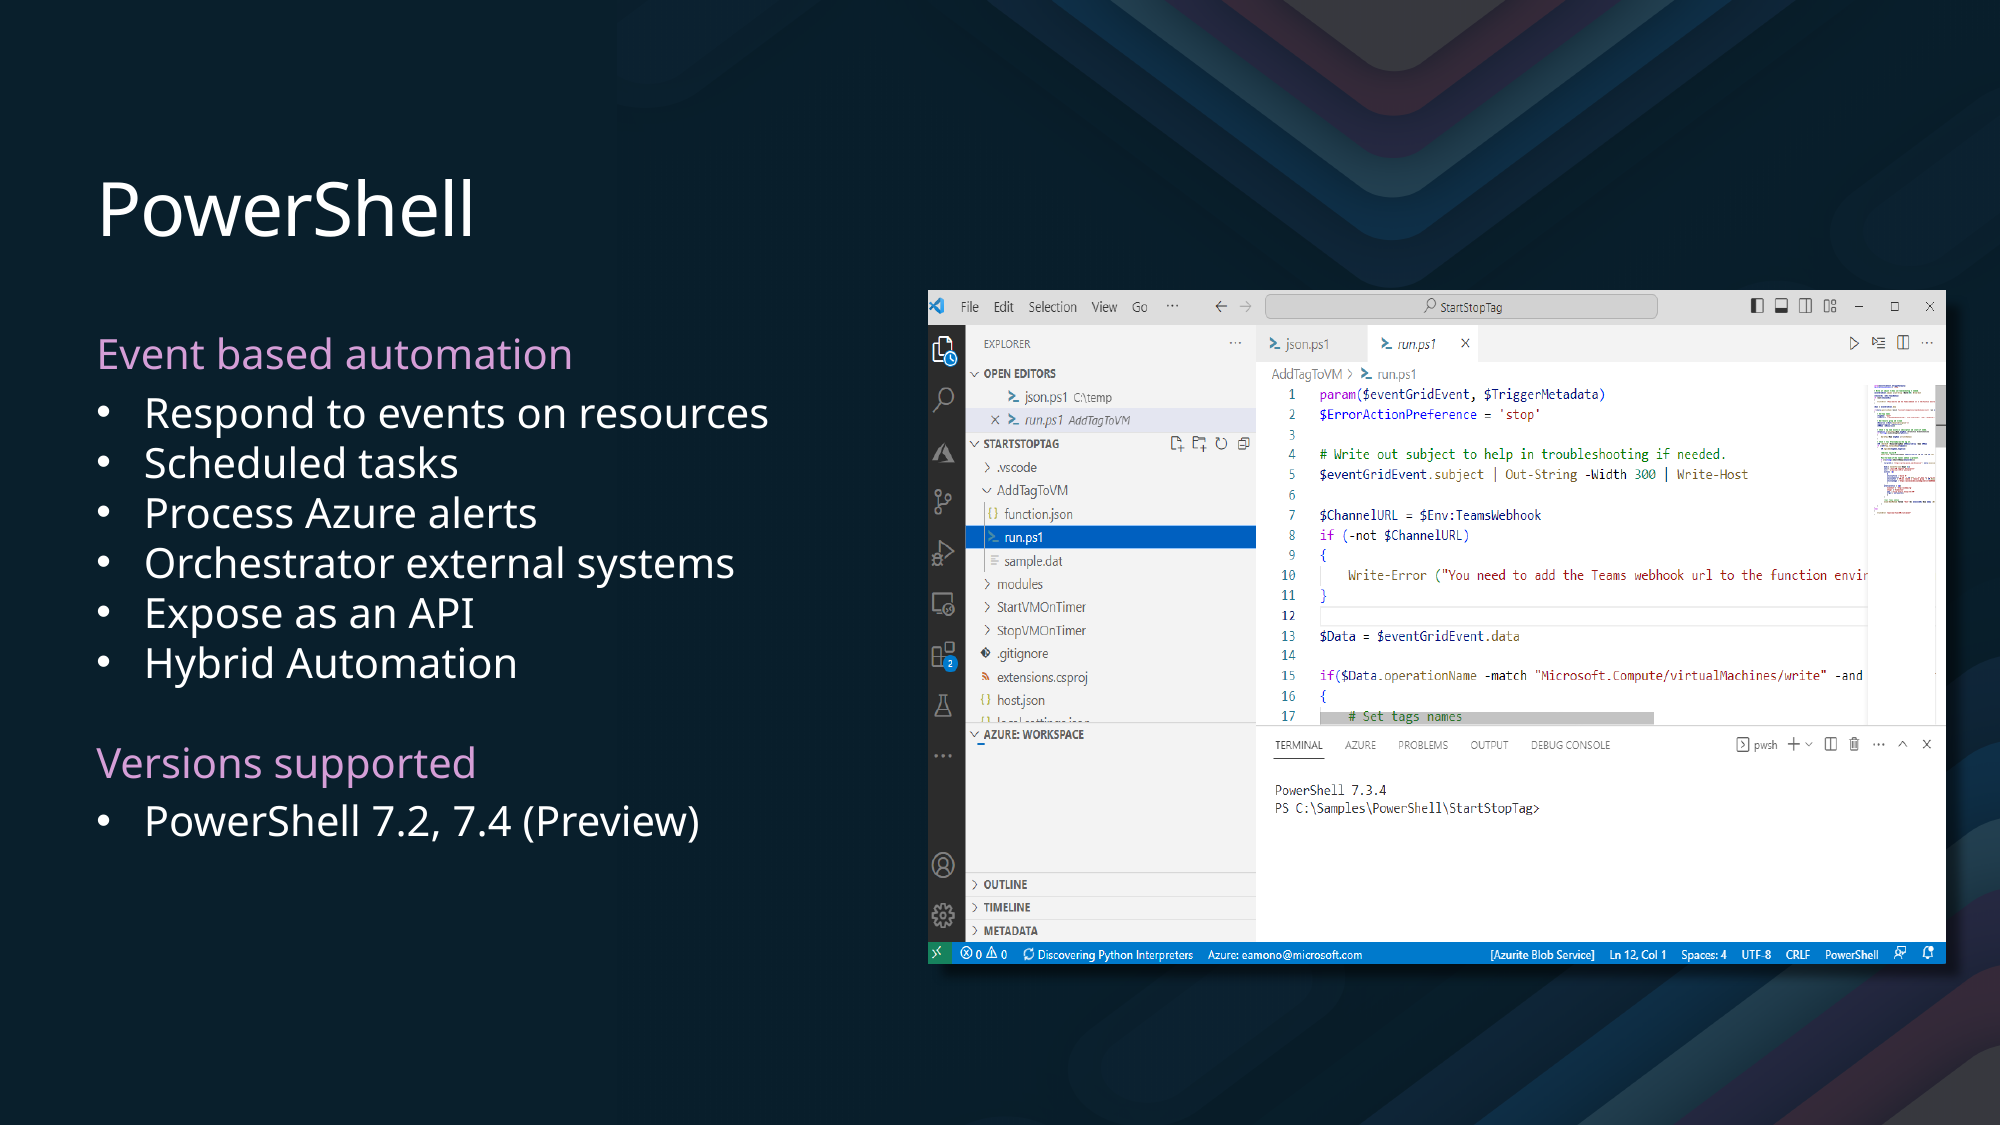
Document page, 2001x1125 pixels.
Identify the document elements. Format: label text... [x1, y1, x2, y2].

picture [616, 0, 2000, 1125]
text_box Event based automation Respond to events on resources Scheduled tasks Process Azure alerts Orchestrator external systems Expose as an API Hybrid Automation Versions supported PowerShell 7.2, 7.4 (Preview) [96, 328, 616, 845]
text_box PowerShell [96, 161, 616, 252]
